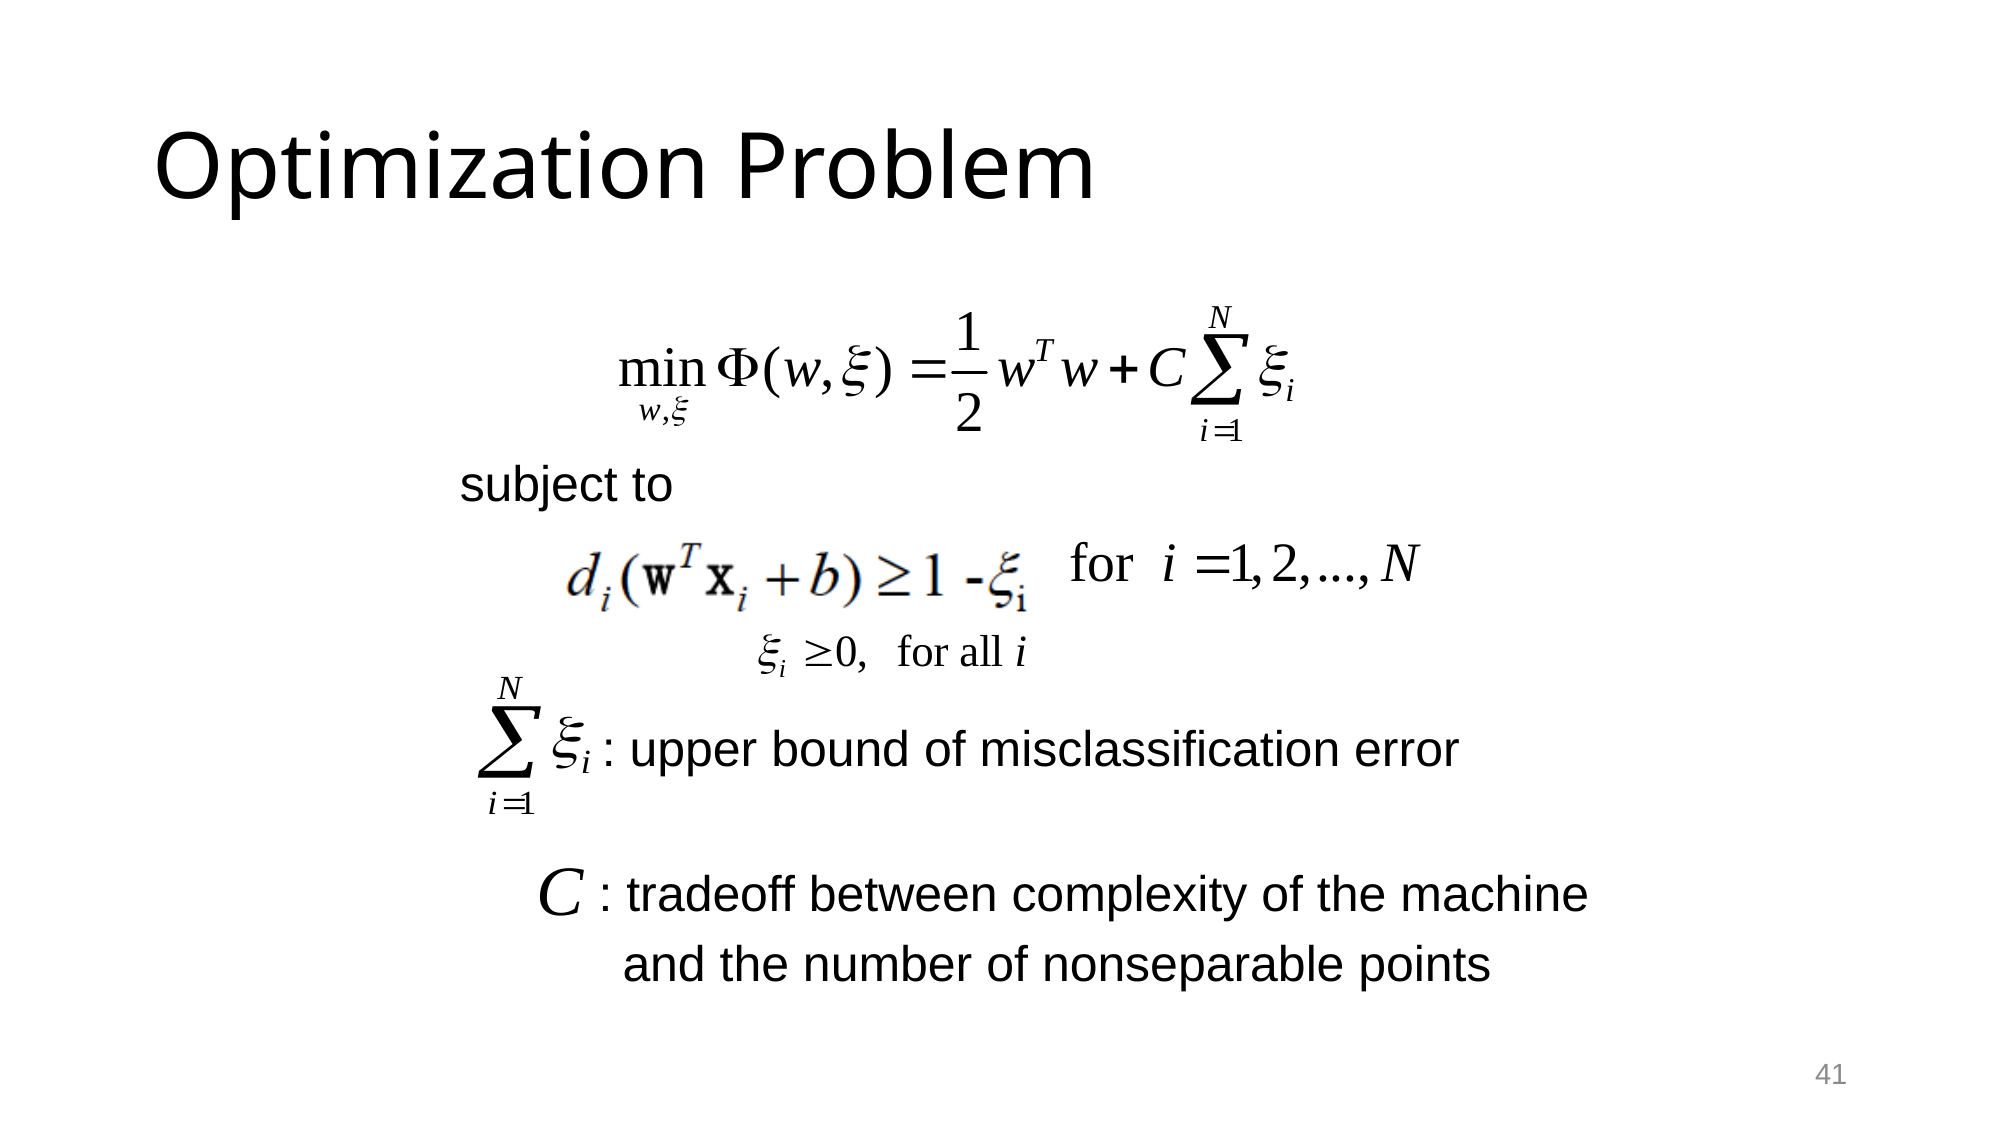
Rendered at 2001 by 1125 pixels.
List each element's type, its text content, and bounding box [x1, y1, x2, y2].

text_box subject to [444, 444, 689, 519]
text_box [610, 290, 1313, 454]
picture [541, 519, 1055, 617]
text_box : upper bound of misclassification error [610, 708, 1476, 784]
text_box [527, 850, 599, 934]
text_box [751, 621, 1036, 689]
slide_number 41 [1412, 1042, 1863, 1103]
title Optimization Problem [137, 59, 1863, 278]
text_box : tradeoff between complexity of the machine [599, 853, 1620, 929]
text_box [468, 661, 610, 827]
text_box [1055, 521, 1433, 610]
text_box and the number of nonseparable points [607, 924, 1508, 1000]
